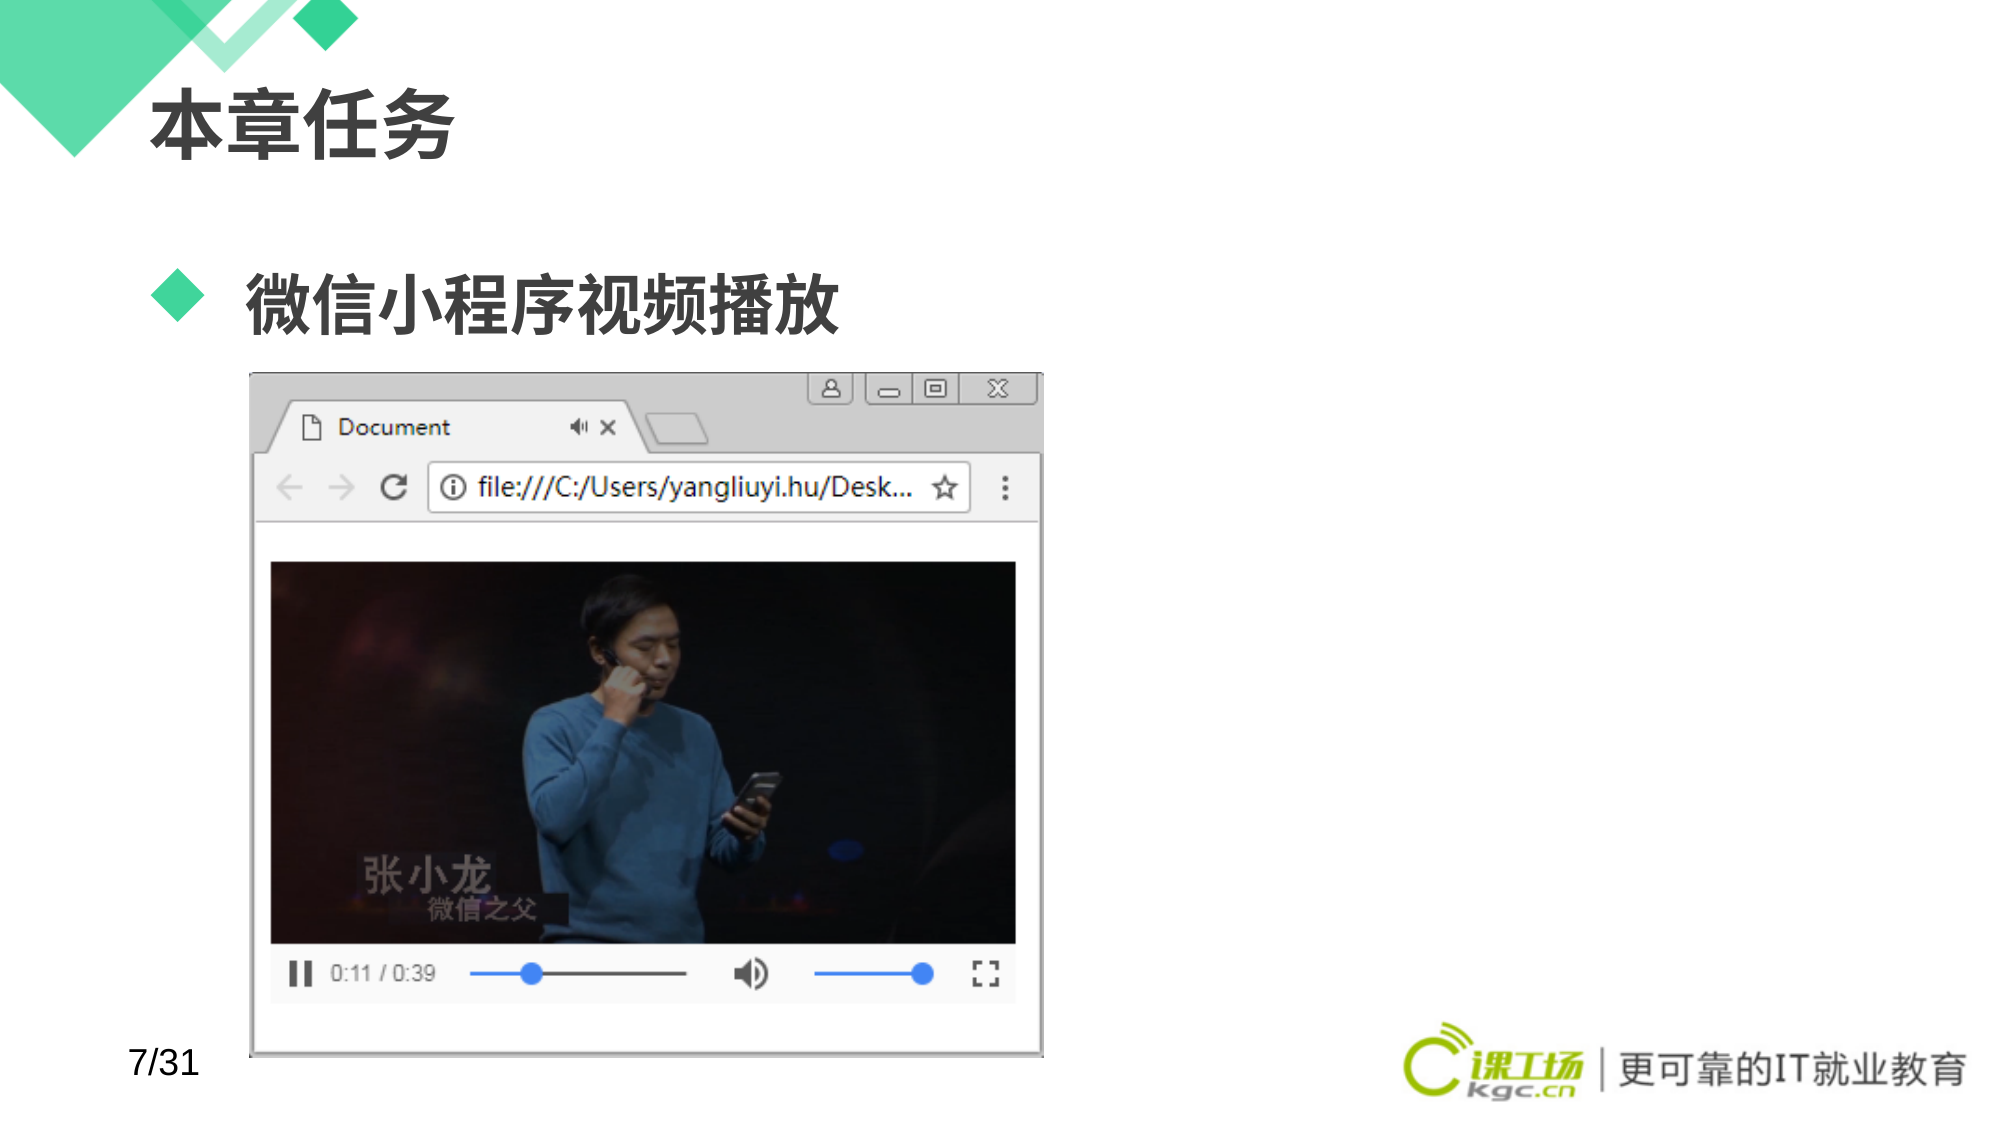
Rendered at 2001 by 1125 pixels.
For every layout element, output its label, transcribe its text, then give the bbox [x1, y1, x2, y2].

picture [0, 0, 2000, 1125]
list 微信小程序视频播放 [126, 214, 1880, 1006]
title 本章任务 [129, 45, 1692, 201]
